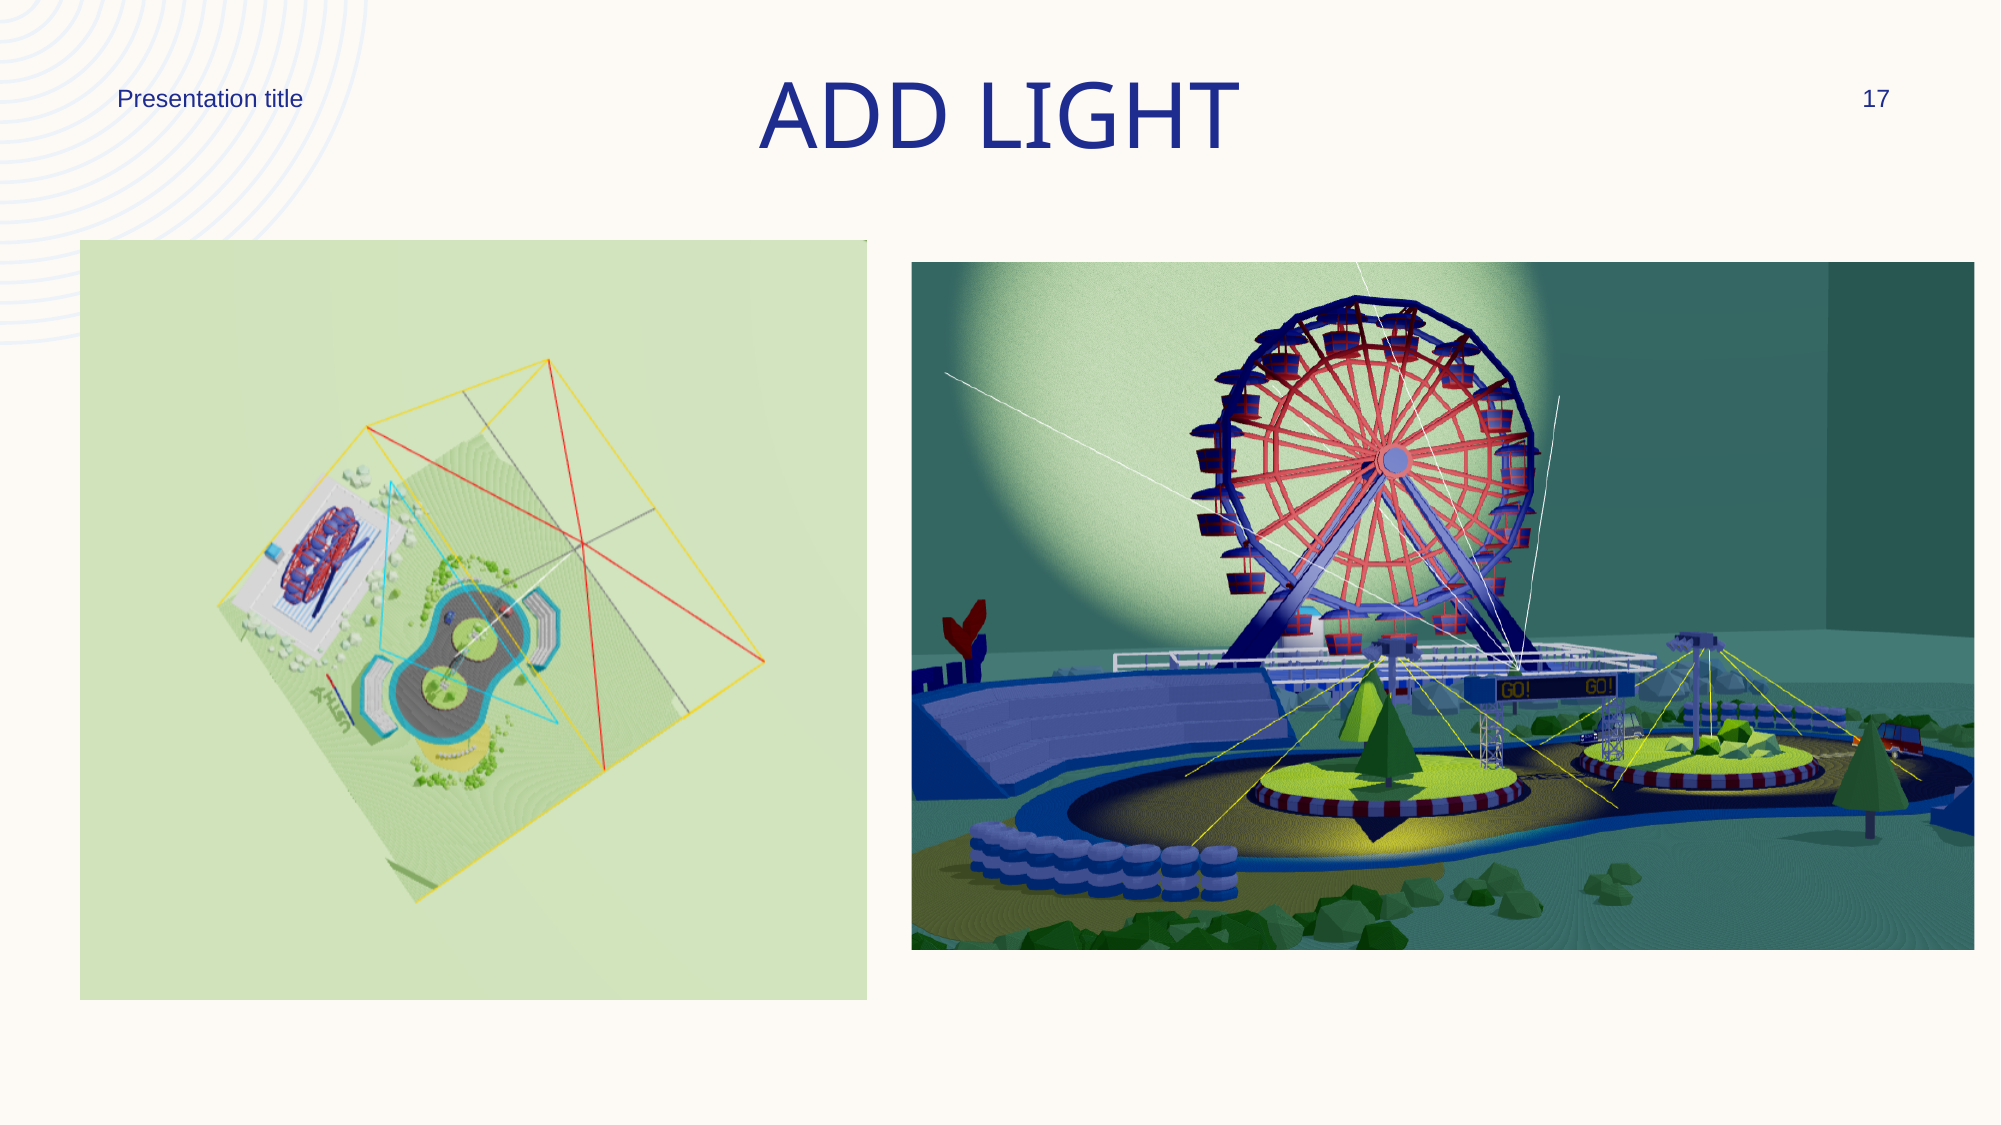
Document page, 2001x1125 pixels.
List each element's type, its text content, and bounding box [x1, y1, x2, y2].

slide_number 17 [1795, 75, 1958, 120]
picture [911, 262, 1975, 950]
picture [79, 240, 867, 1000]
footer Presentation title [101, 75, 627, 120]
title Add Light [124, 48, 1875, 175]
